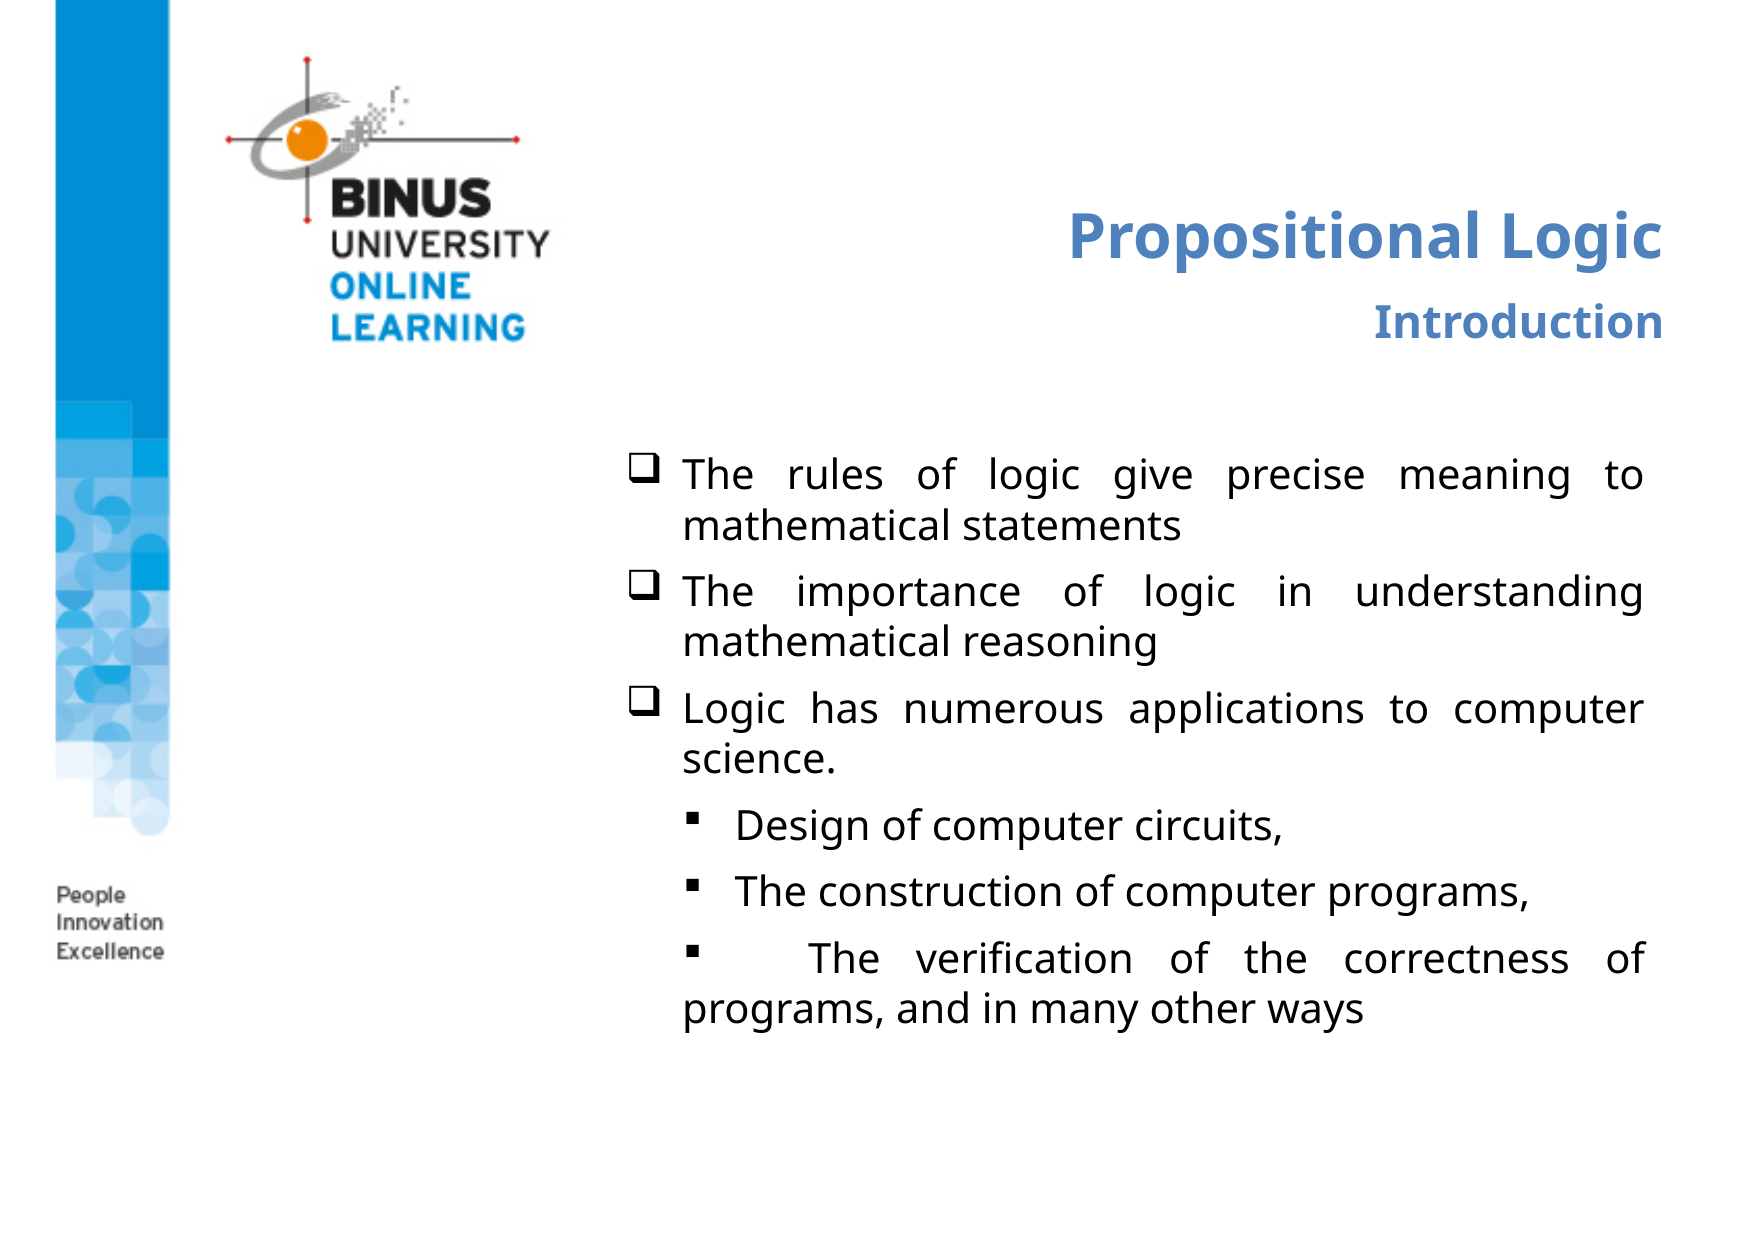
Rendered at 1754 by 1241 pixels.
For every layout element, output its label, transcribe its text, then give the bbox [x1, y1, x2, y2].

picture [0, 0, 1754, 1241]
text_box The rules of logic give precise meaning to mathematical statements The importance of logic in understanding mathematical reasoning Logic has numerous applications to computer science. Design of computer circuits, The construction of computer programs, The verification of the correctness of programs, and in many other ways [610, 441, 1660, 1106]
text_box Propositional Logic Introduction [632, 208, 1682, 354]
